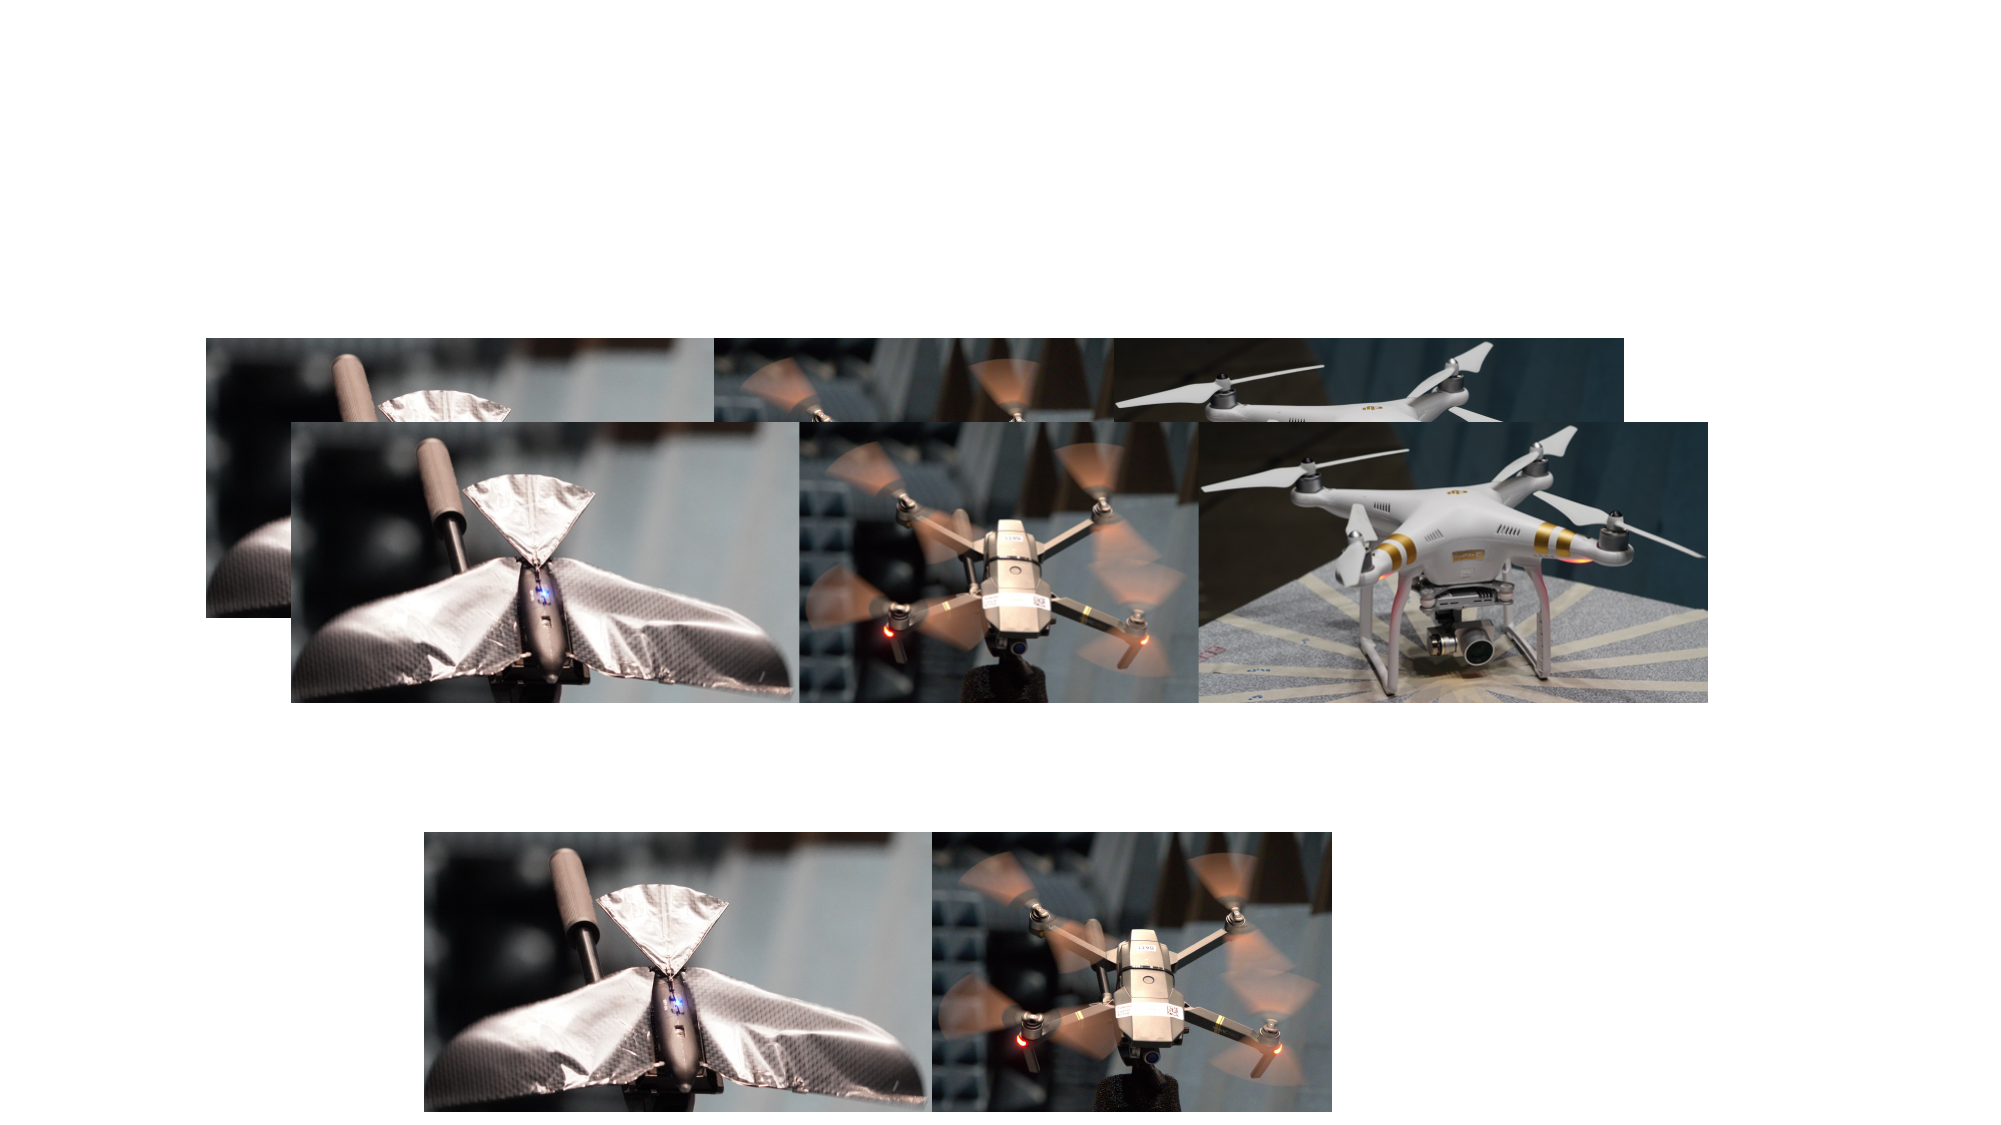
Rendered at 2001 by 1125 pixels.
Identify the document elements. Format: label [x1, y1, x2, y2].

text_box [206, 338, 1624, 618]
picture [932, 832, 1332, 1112]
picture [291, 422, 1708, 703]
list [424, 832, 932, 1112]
